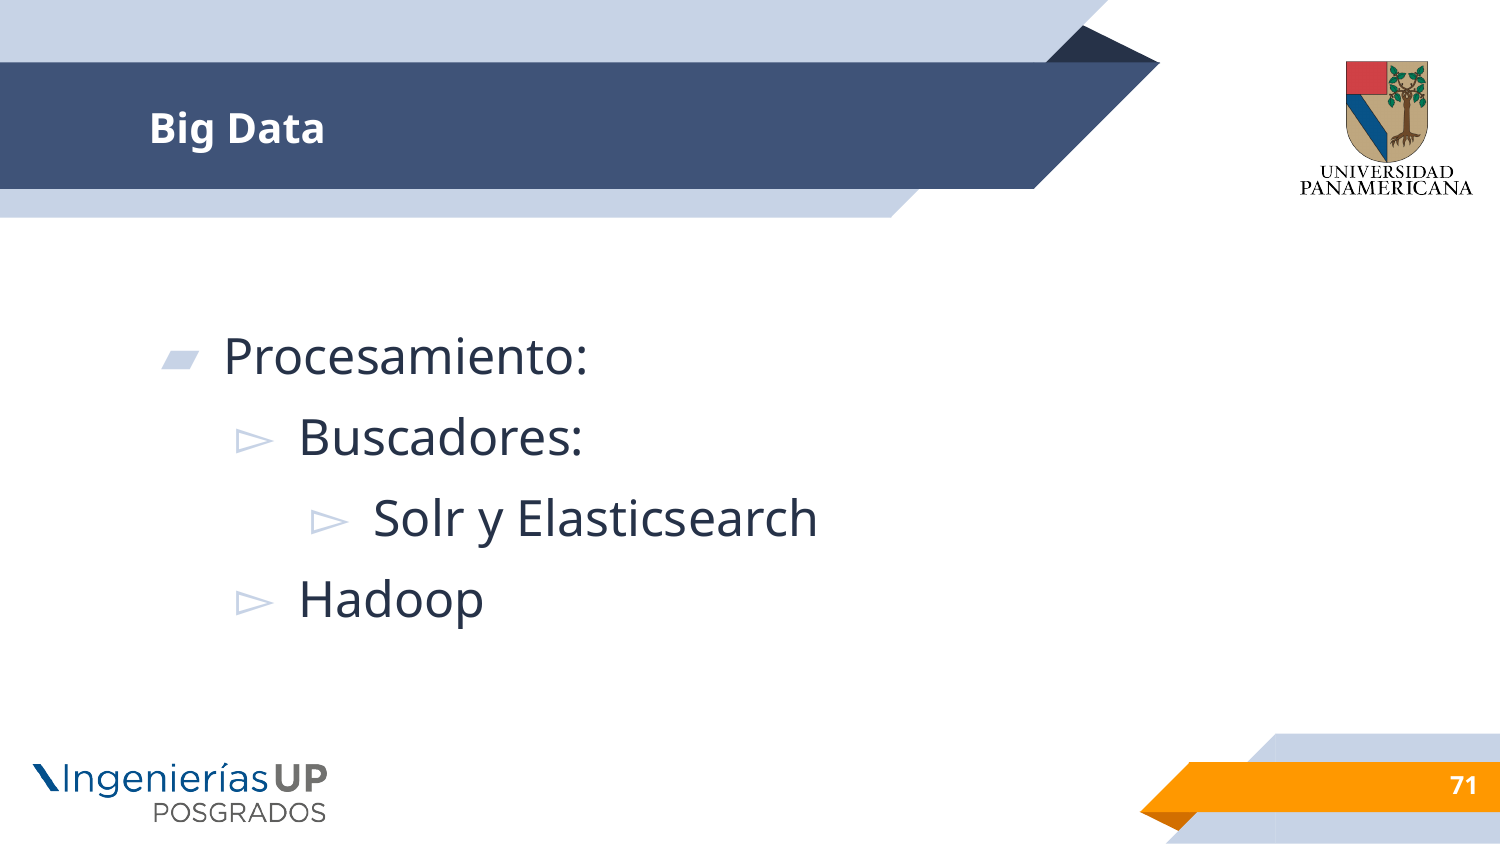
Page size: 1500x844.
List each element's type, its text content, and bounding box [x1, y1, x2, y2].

slide_number 71 [1249, 760, 1494, 813]
title Big Data [133, 64, 1035, 190]
picture [1286, 44, 1490, 210]
picture [15, 737, 344, 844]
list Procesamiento: Buscadores: Solr y Elasticsearch Hadoop [133, 217, 1140, 734]
